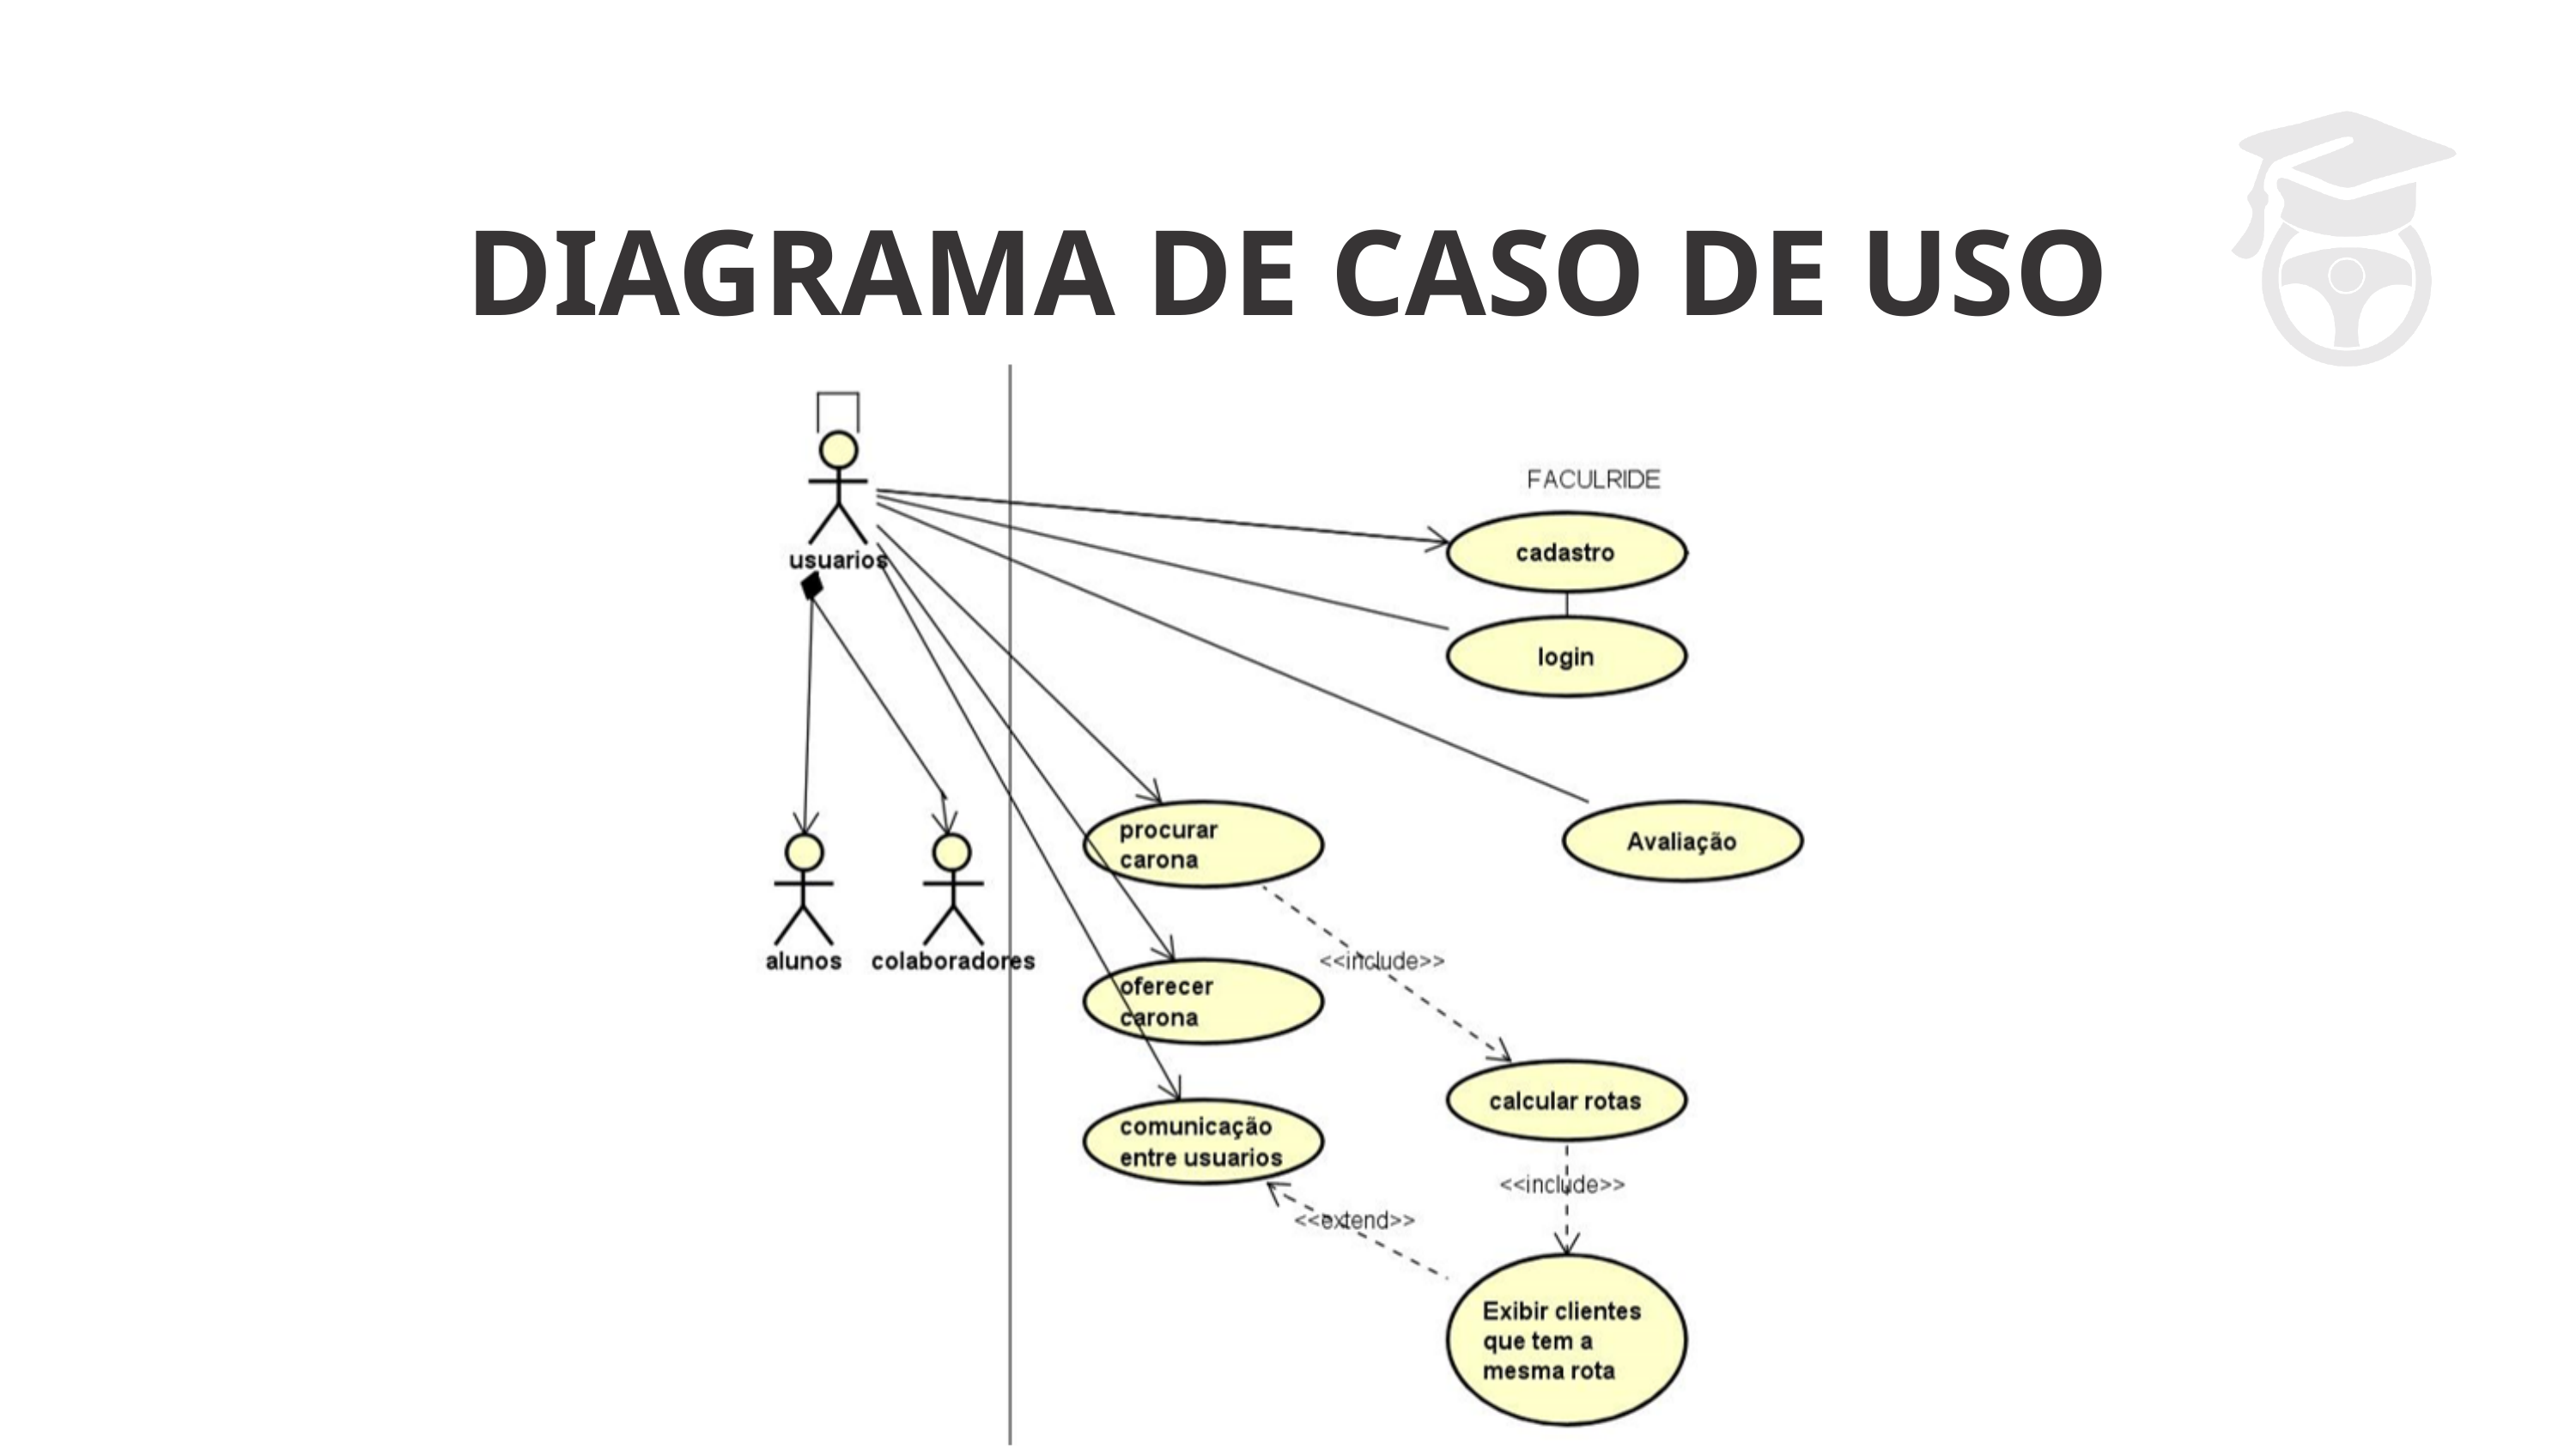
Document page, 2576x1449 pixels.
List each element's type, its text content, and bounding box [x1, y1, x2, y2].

text_box DIAGRAMA DE CASO DE USO [394, 177, 2182, 339]
picture [753, 318, 1823, 1449]
picture [2231, 90, 2470, 367]
